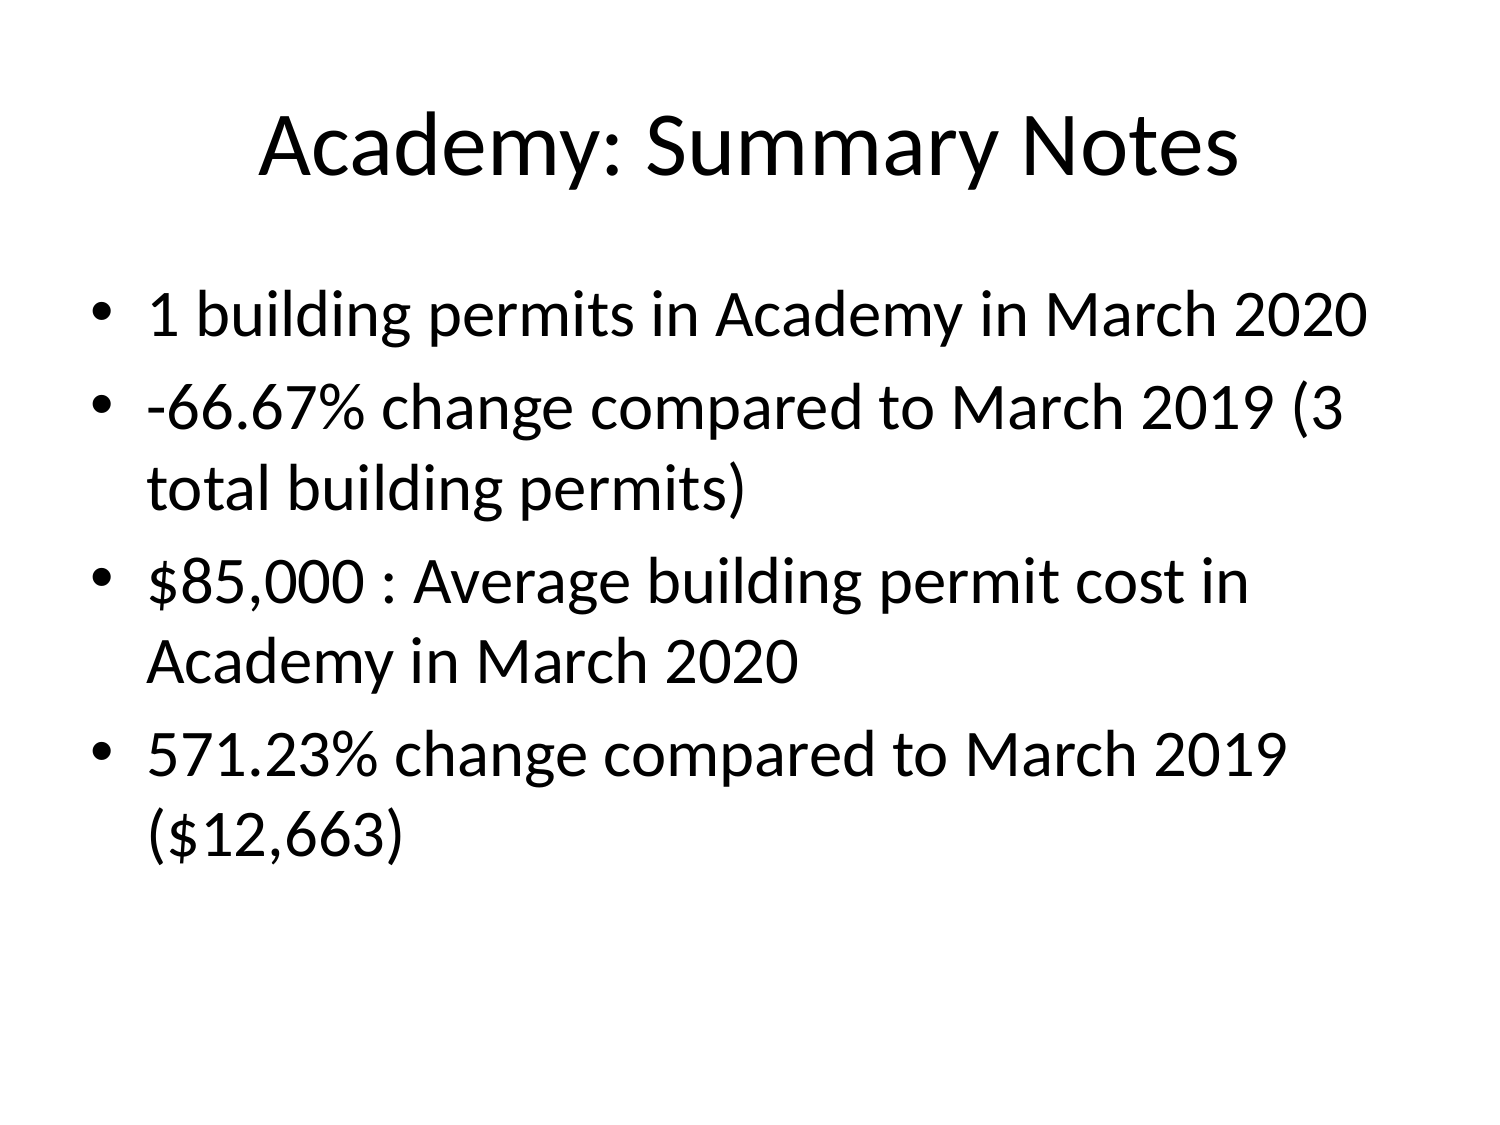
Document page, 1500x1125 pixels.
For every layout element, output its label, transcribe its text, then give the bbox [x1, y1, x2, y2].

title Academy: Summary Notes [75, 45, 1425, 233]
list 1 building permits in Academy in March 2020 -66.67% change compared to March 2019 (3 total building permits) $85,000 : Average building permit cost in Academy in March 2020 571.23% change compared to March 2019 ($12,663) [75, 262, 1425, 1005]
